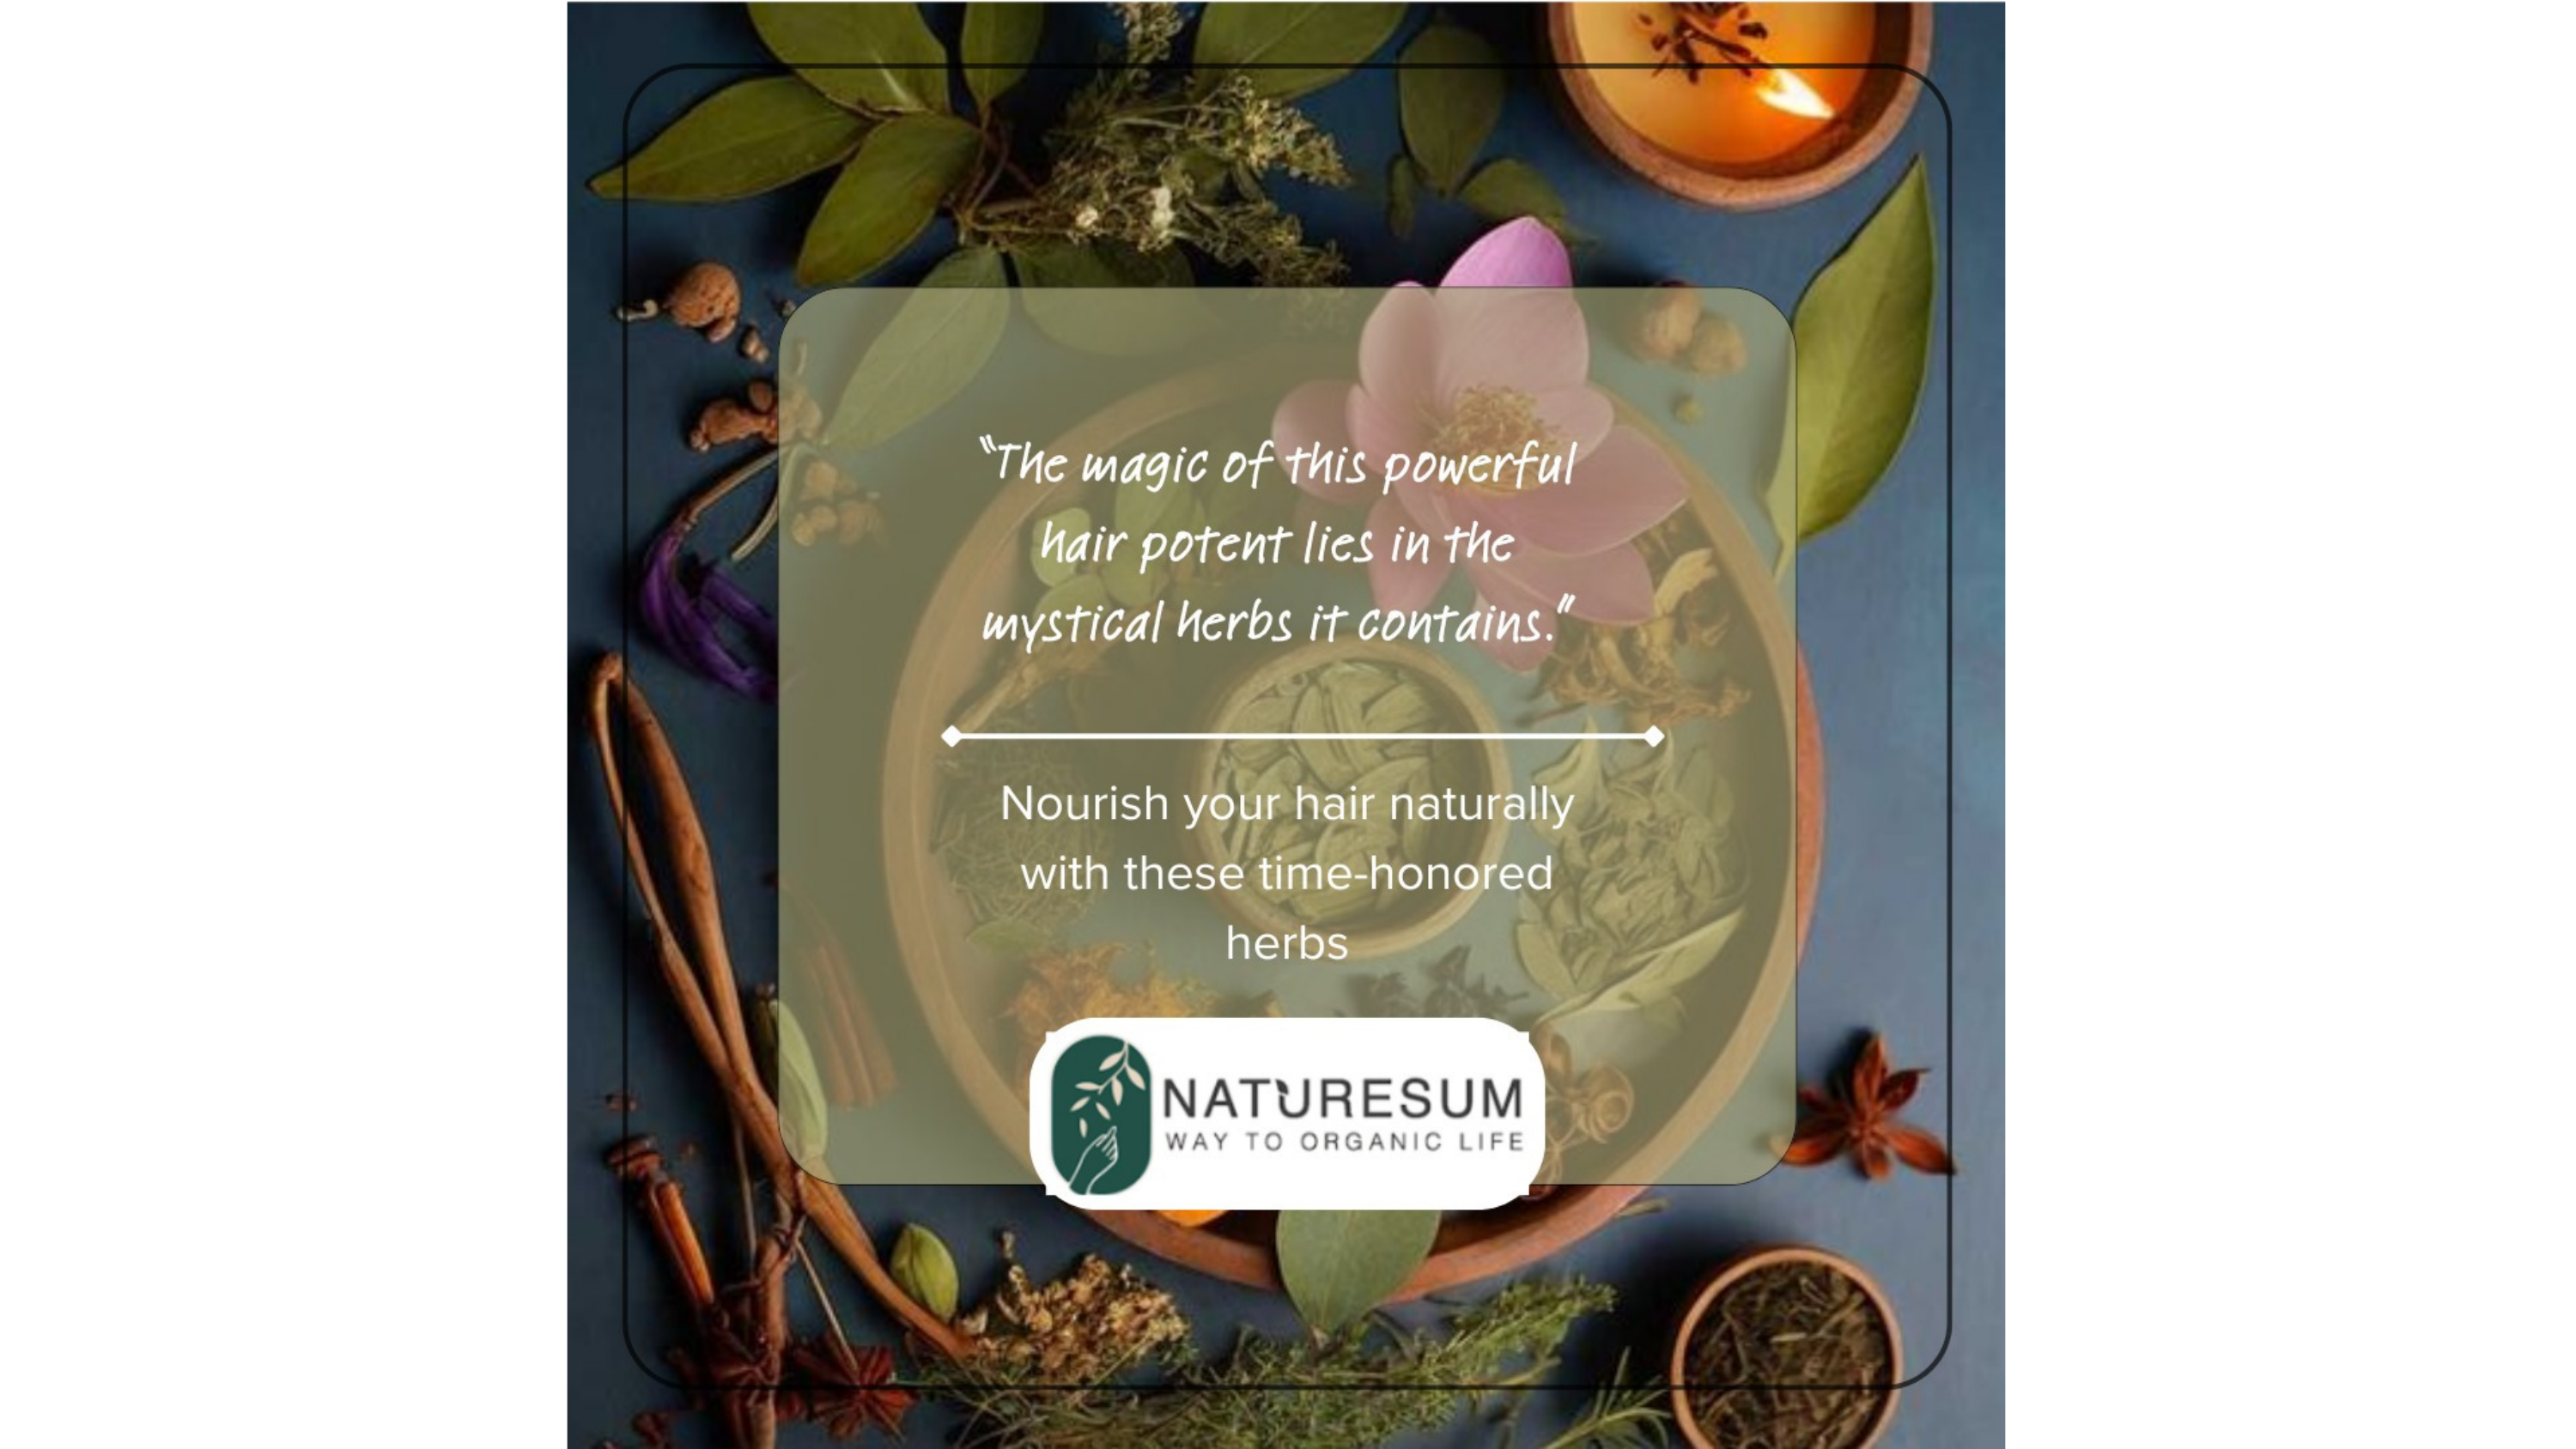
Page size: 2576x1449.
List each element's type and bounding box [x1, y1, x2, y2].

text_box [567, 0, 2006, 1449]
